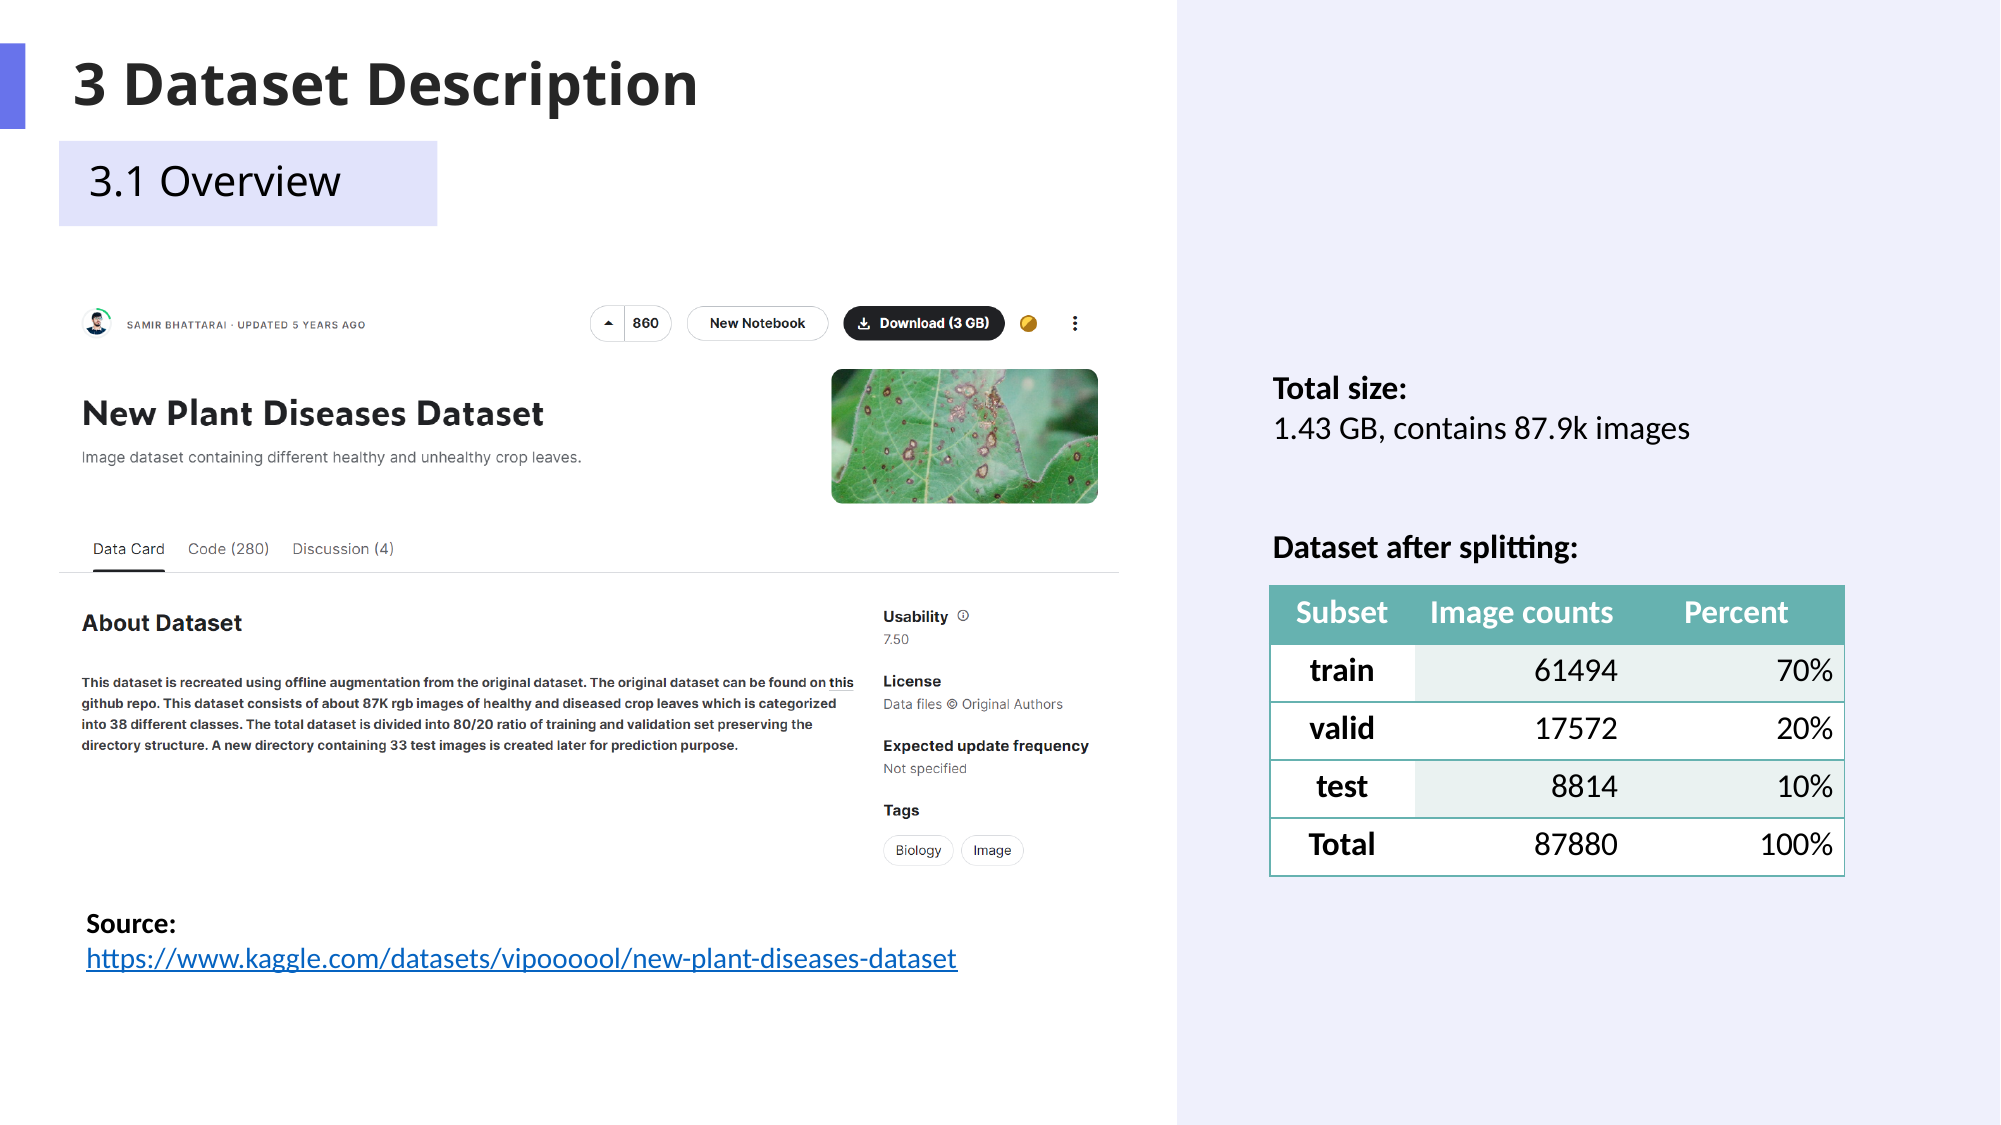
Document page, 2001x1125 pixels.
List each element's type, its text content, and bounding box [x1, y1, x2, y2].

table_cell 100% [1629, 819, 1844, 875]
text_box Source: https://www.kaggle.com/datasets/vipoooool/new-plant-diseases-dataset [71, 897, 1115, 982]
text_box Total size: 1.43 GB, contains 87.9k images Dataset after splitting: [1258, 358, 1857, 613]
table_cell test [1271, 761, 1415, 817]
table_cell 8814 [1415, 761, 1629, 817]
table_cell 87880 [1415, 819, 1629, 875]
title 3 Dataset Description [59, 43, 1144, 130]
list 3.1 Overview [59, 140, 438, 227]
table_cell Total [1271, 819, 1415, 875]
table_cell 17572 [1415, 703, 1629, 759]
text_box [1176, 0, 2000, 1125]
table_header Subset [1271, 613, 1415, 643]
table_cell 61494 [1415, 645, 1629, 701]
table_cell 20% [1629, 703, 1844, 759]
table_cell 10% [1629, 761, 1844, 817]
table_header Image counts [1415, 613, 1629, 643]
table_cell valid [1271, 703, 1415, 759]
table_header Percent [1629, 613, 1844, 643]
table_cell 70% [1629, 645, 1844, 701]
table_cell train [1271, 645, 1415, 701]
picture [59, 285, 1119, 897]
